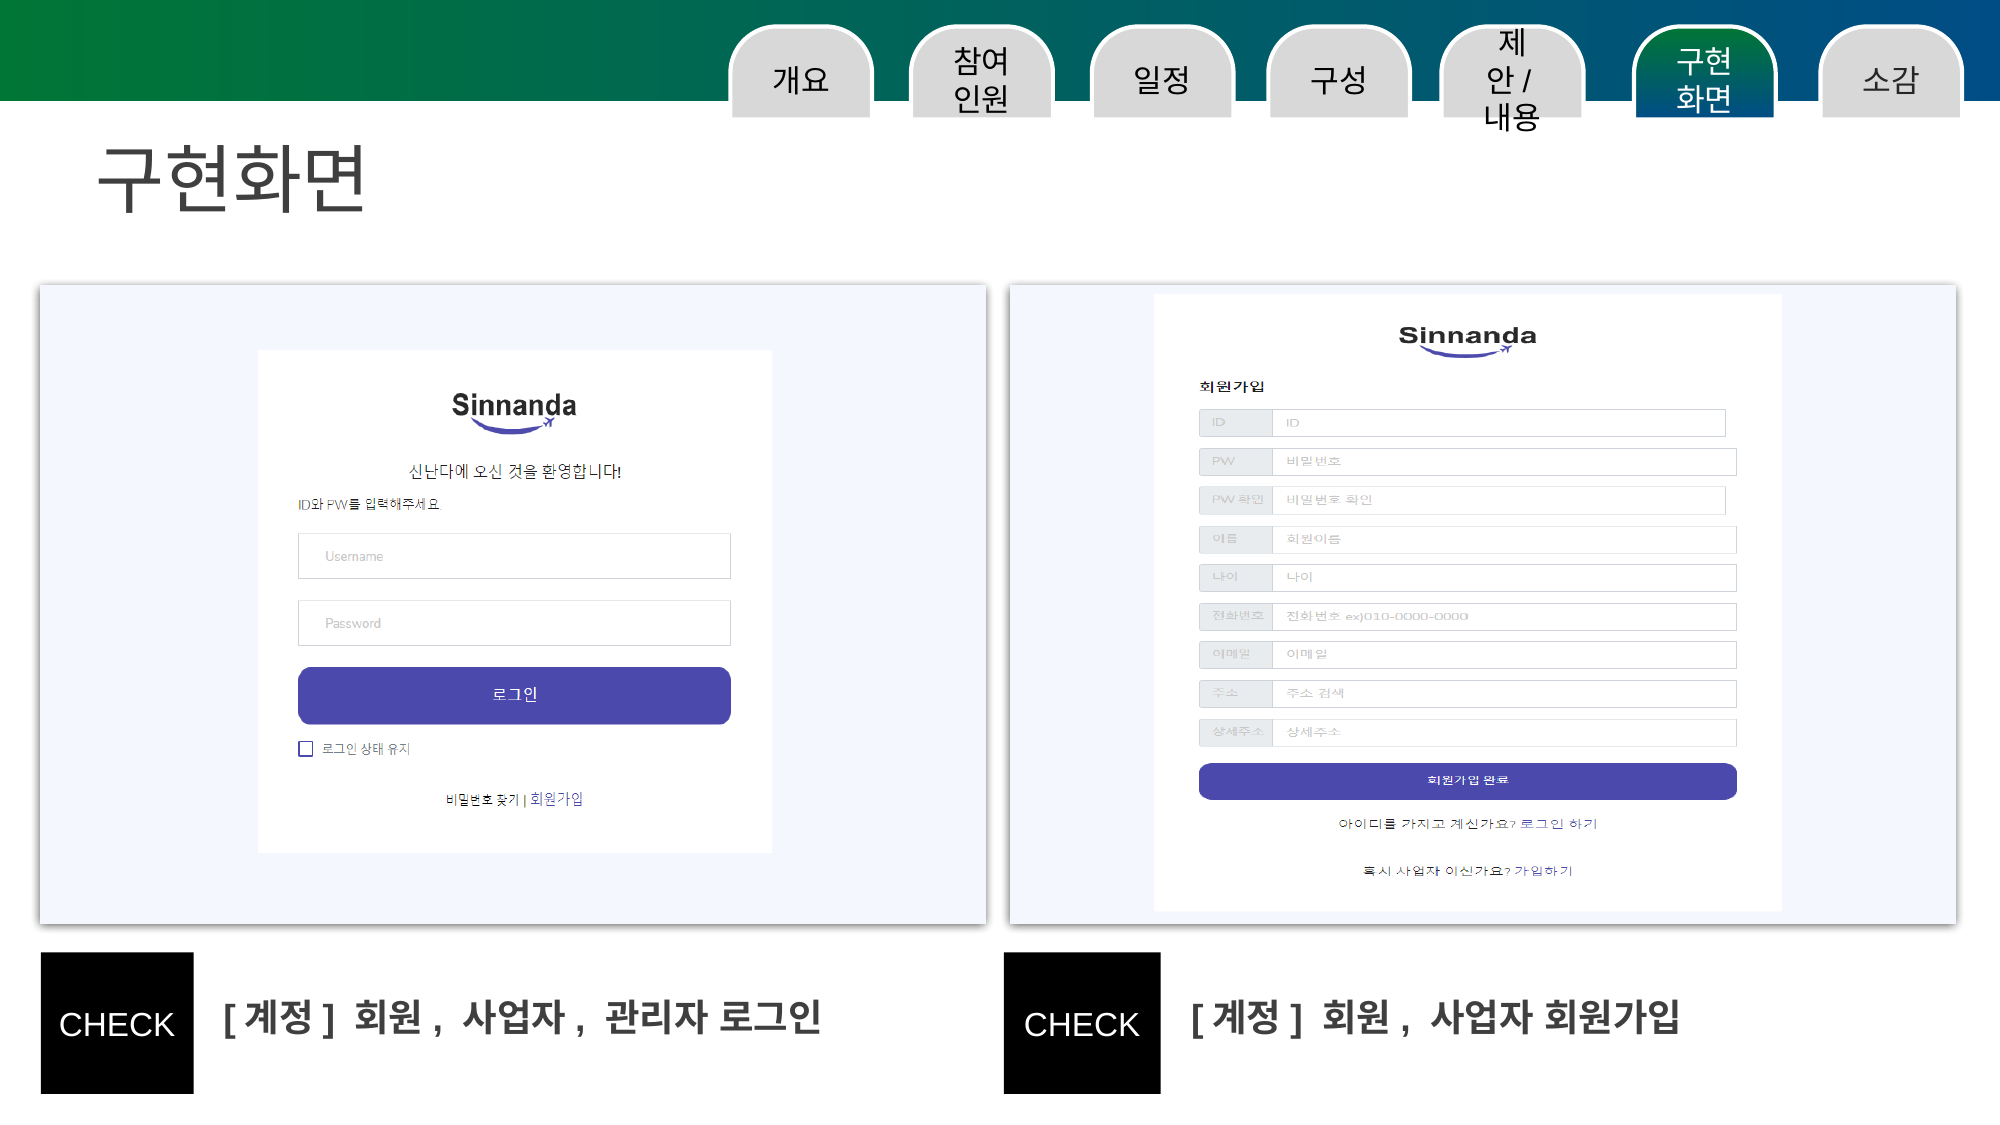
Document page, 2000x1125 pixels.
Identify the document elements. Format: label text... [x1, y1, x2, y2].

picture [40, 285, 986, 924]
text_box 구현화면 [80, 125, 427, 232]
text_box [1315, 0, 1377, 282]
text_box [40, 952, 962, 1095]
text_box [1382, 0, 2000, 101]
picture [1010, 285, 1956, 924]
text_box [0, 0, 1310, 101]
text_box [1003, 952, 1949, 1095]
